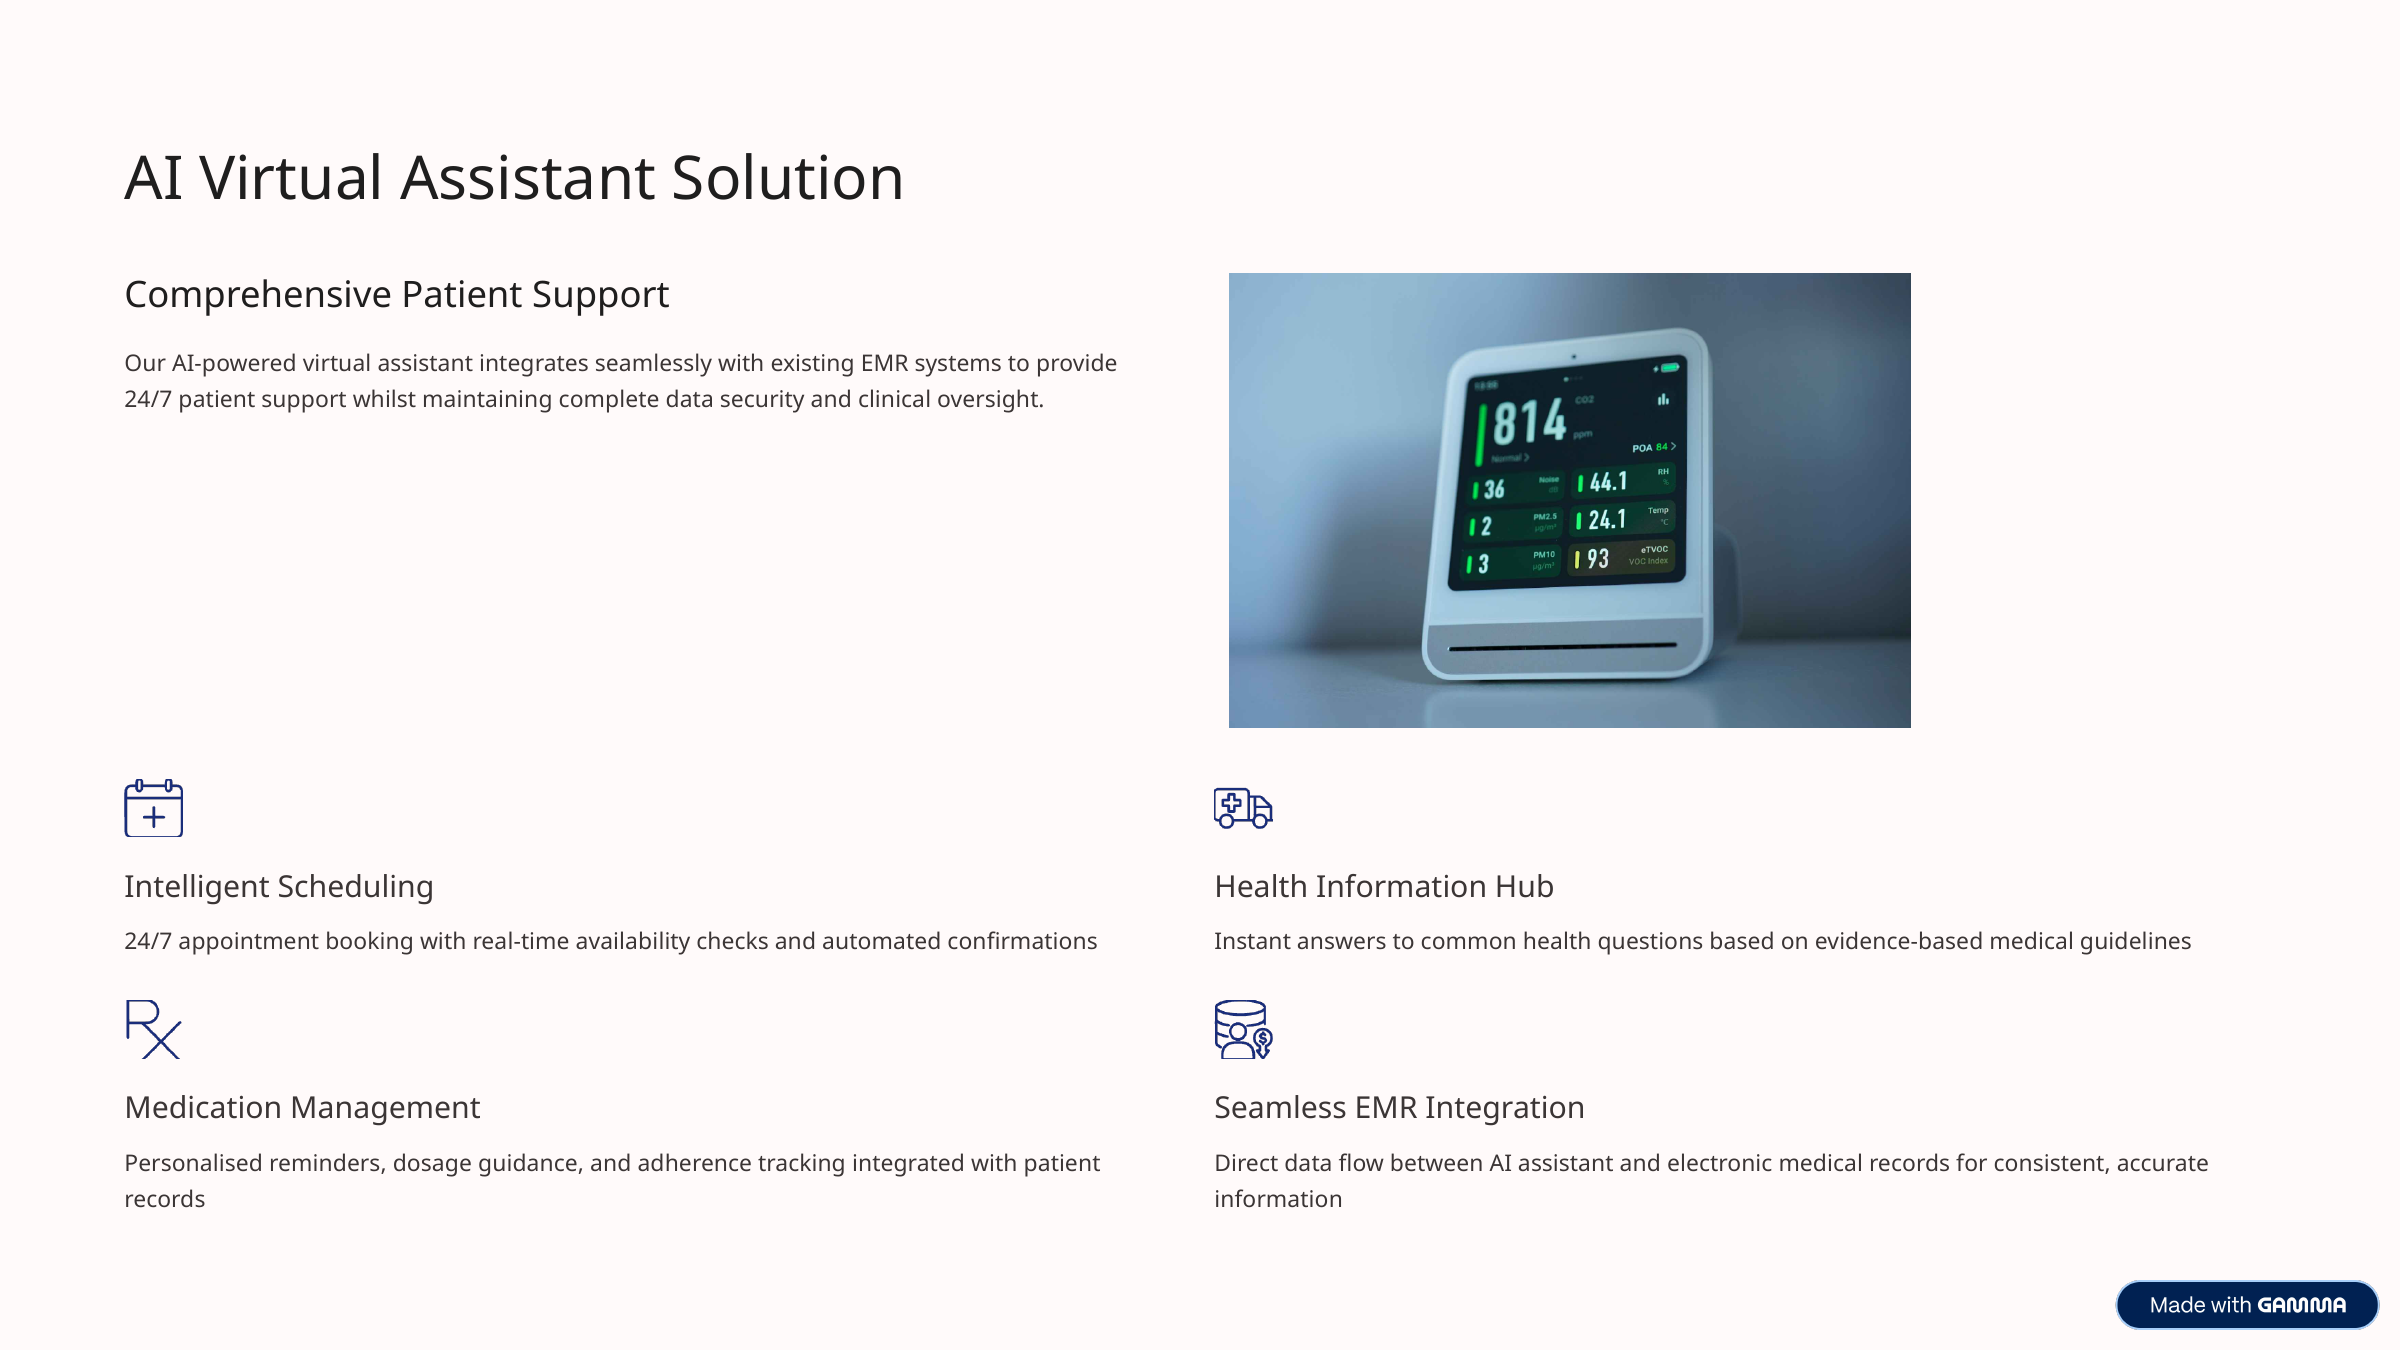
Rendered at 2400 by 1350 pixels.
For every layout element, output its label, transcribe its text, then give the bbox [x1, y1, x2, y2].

text_box 24/7 appointment booking with real-time availability checks and automated confirmations [124, 917, 1186, 955]
text_box Seamless EMR Integration [1214, 1087, 1619, 1126]
text_box Personalised reminders, dosage guidance, and adherence tracking integrated with patient records [124, 1139, 1186, 1214]
text_box Instant answers to common health questions based on evidence-based medical guidelines [1214, 917, 2276, 955]
picture [124, 1000, 183, 1059]
picture [2106, 1271, 2389, 1339]
picture [1229, 273, 1911, 728]
picture [1214, 1000, 1273, 1059]
picture [1214, 779, 1273, 838]
text_box Intelligent Scheduling [124, 865, 468, 904]
text_box Health Information Hub [1214, 865, 1583, 904]
text_box Our AI-powered virtual assistant integrates seamlessly with existing EMR systems to provide 24/7 patient support whilst maintaining complete data security and clinical oversight. [124, 339, 1172, 450]
picture [124, 779, 183, 838]
text_box Direct data flow between AI assistant and electronic medical records for consistent, accurate information [1214, 1139, 2276, 1214]
text_box AI Virtual Assistant Solution [124, 136, 992, 213]
text_box Medication Management [124, 1087, 512, 1126]
text_box Comprehensive Patient Support [124, 270, 719, 316]
